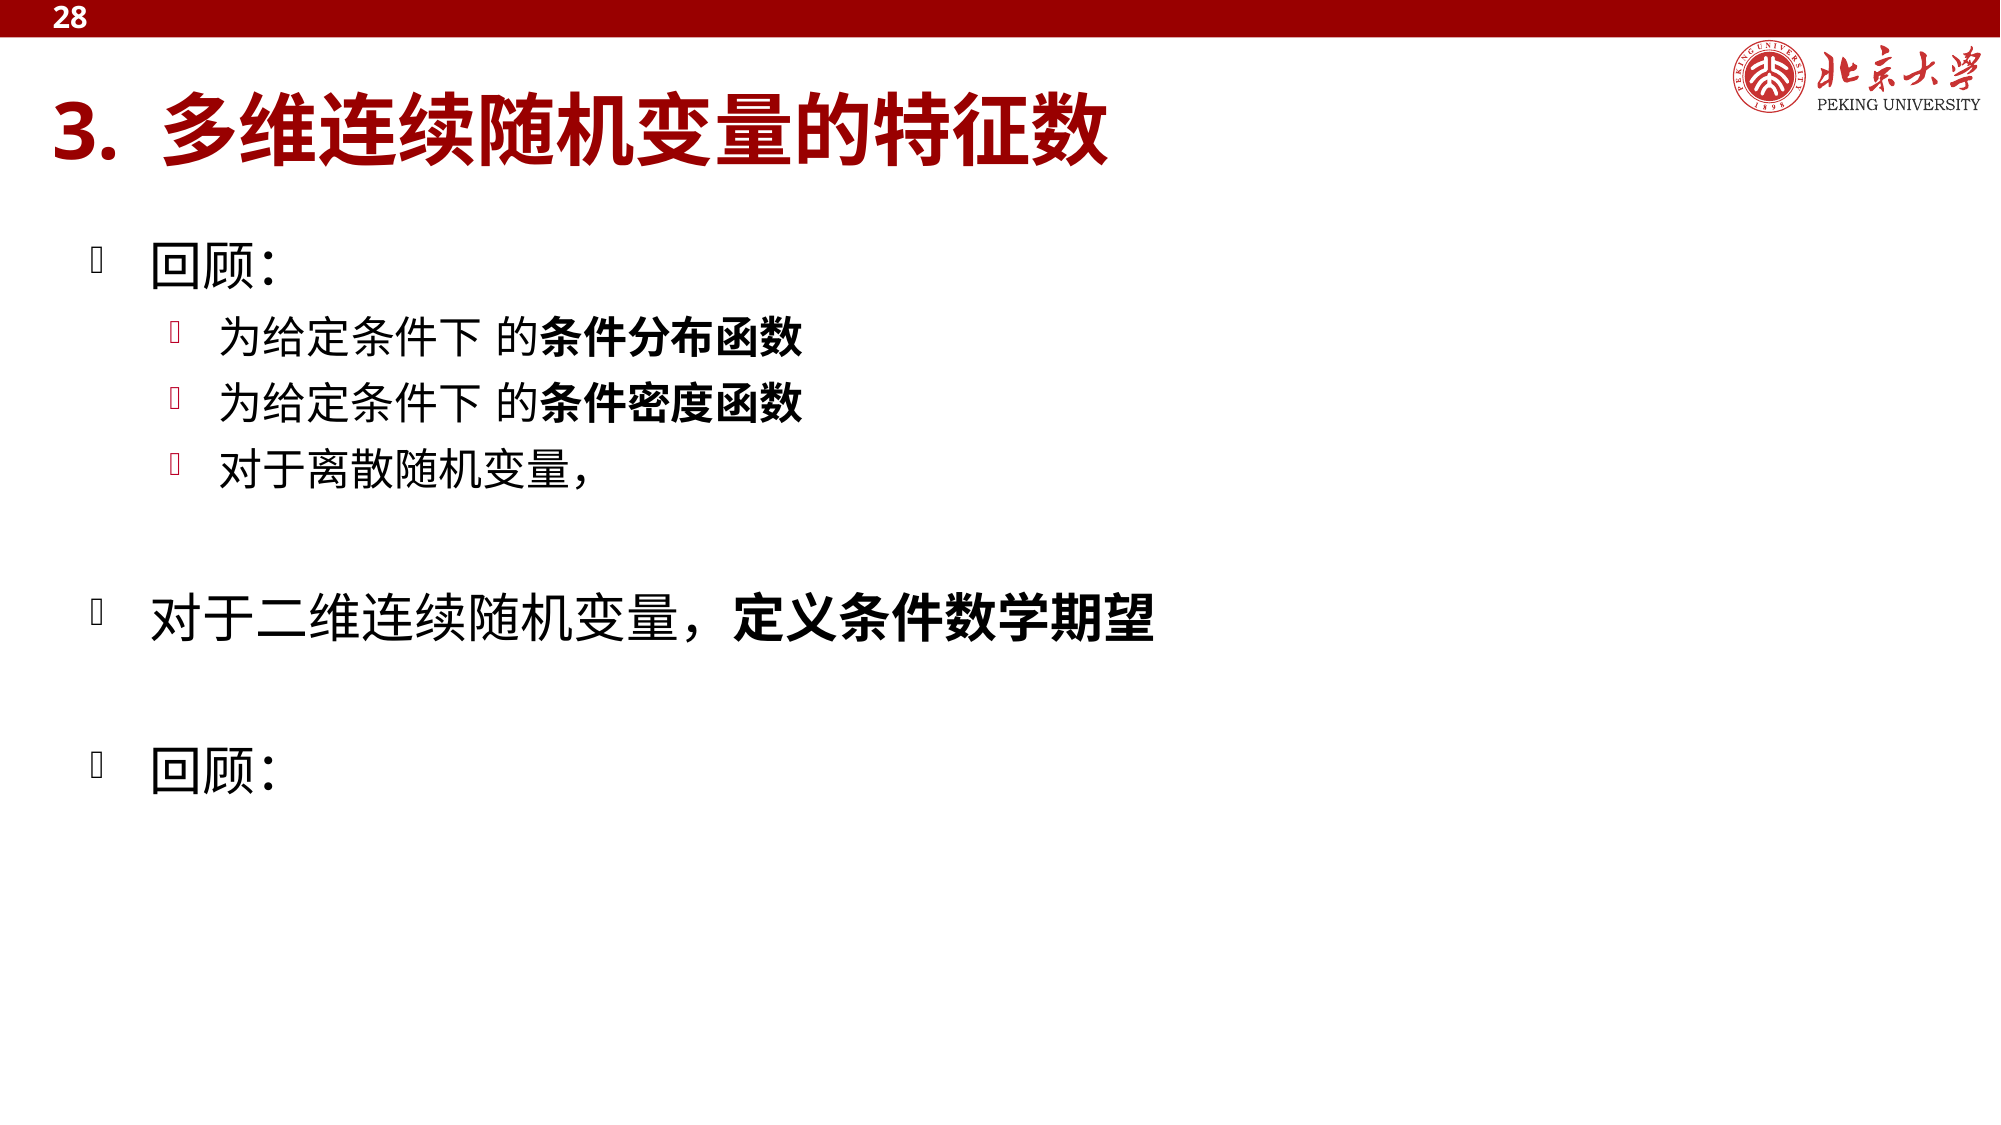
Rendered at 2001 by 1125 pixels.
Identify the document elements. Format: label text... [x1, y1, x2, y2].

title 3. 多维连续随机变量的特征数 [37, 62, 1951, 194]
slide_number 28 [37, 5, 225, 34]
